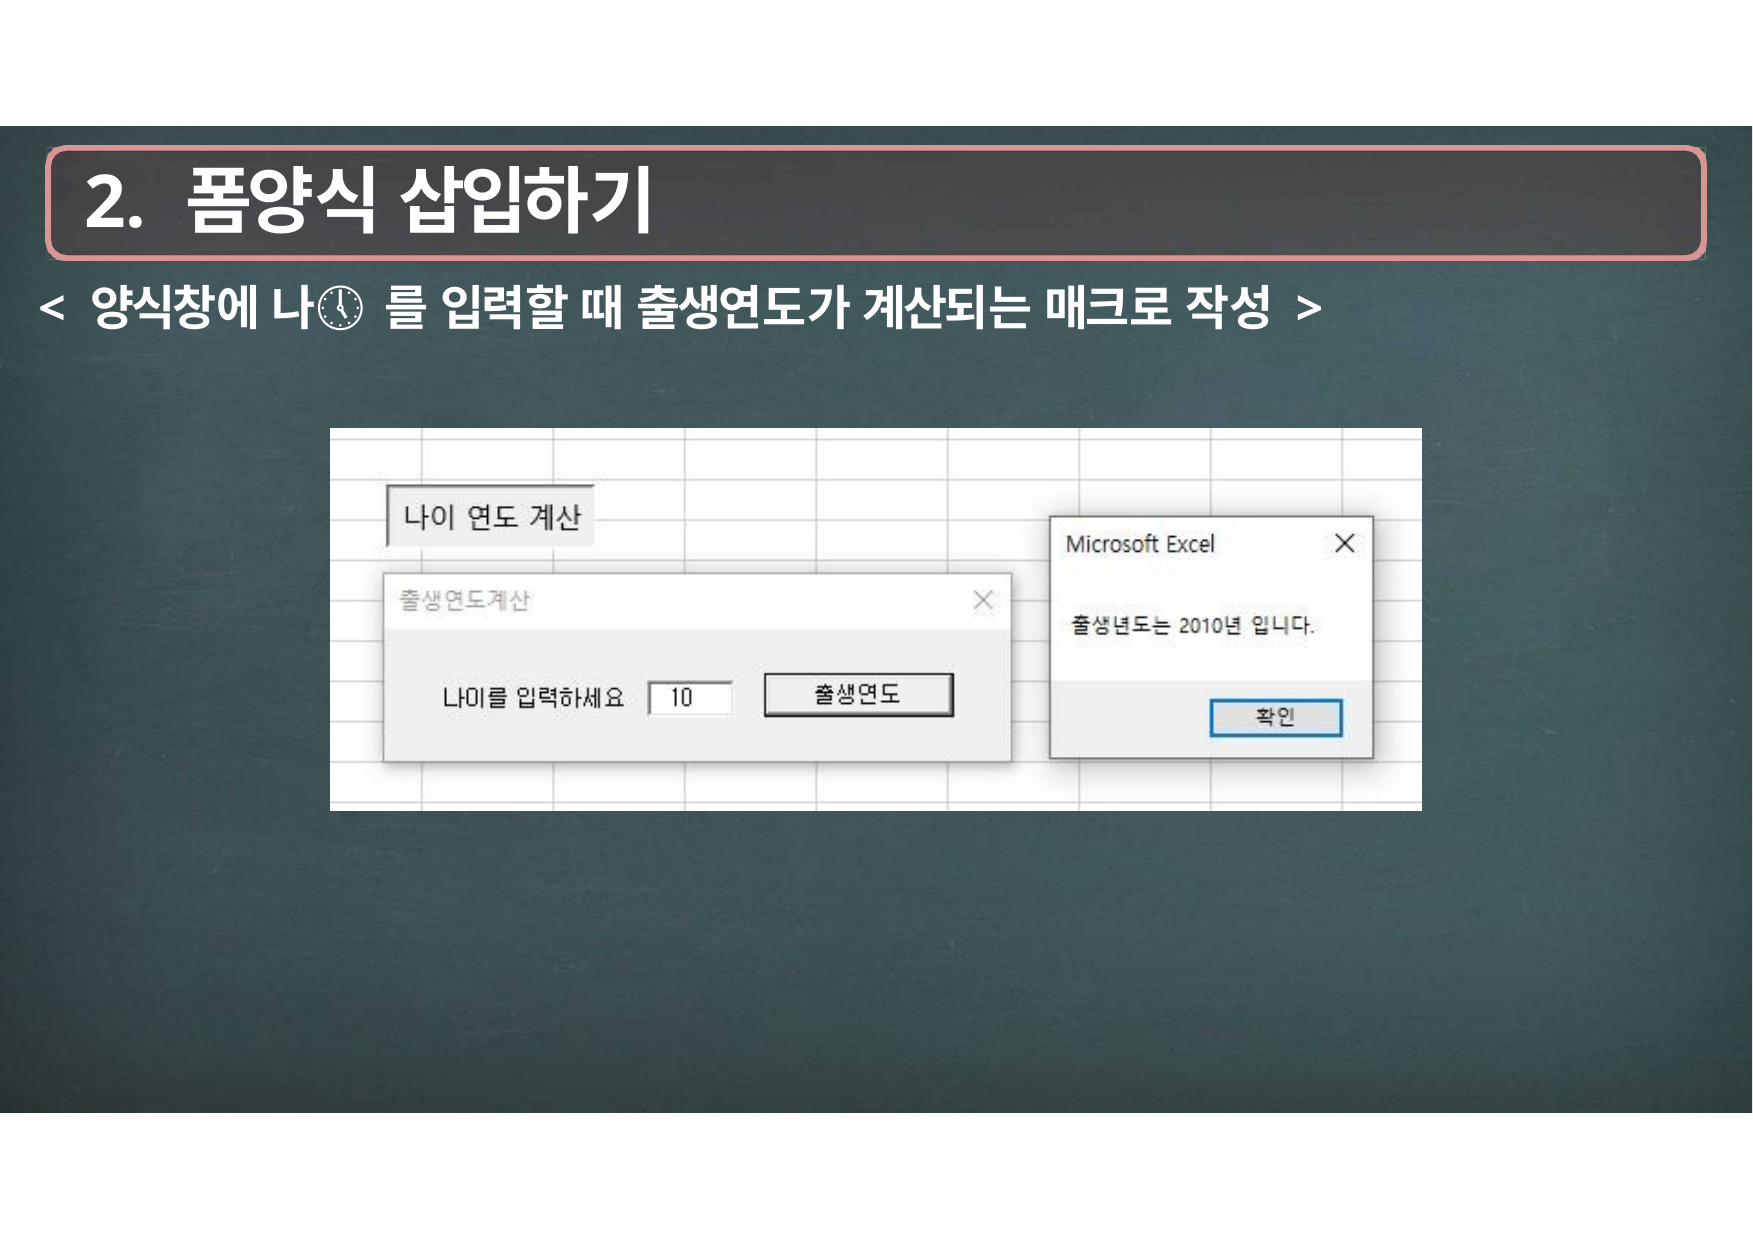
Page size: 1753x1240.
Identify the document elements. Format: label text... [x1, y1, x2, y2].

text_box < 양식창에 나🕔를 입력할 때 출생연도가 계산되는 매크로 작성 > [36, 274, 1356, 336]
picture [0, 126, 1753, 1113]
text_box 2. 폼양식 삽입하기 [82, 152, 669, 242]
